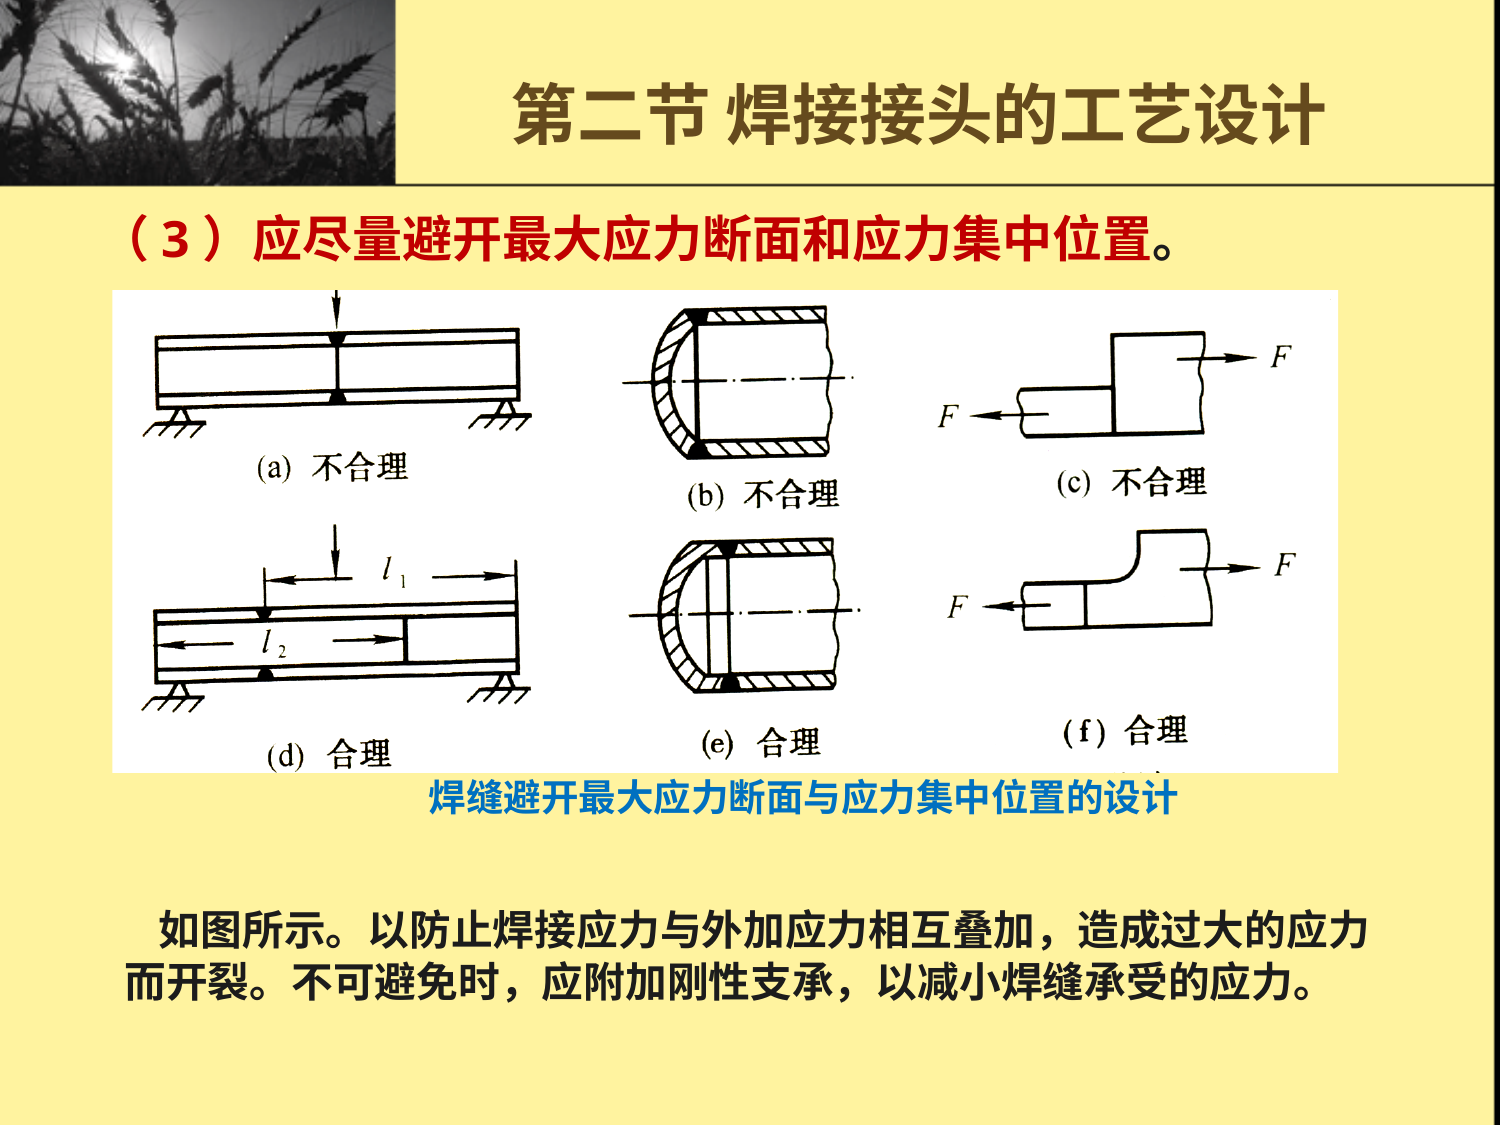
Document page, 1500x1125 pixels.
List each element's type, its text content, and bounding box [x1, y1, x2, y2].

picture [0, 0, 1500, 1125]
text_box 焊缝避开最大应力断面与应力集中位置的设计 [268, 773, 1338, 827]
text_box 如图所示。以防止焊接应力与外加应力相互叠加，造成过大的应力而开裂。不可避免时，应附加刚性支承，以减小焊缝承受的应力。 [109, 888, 1398, 1013]
title 第二节 焊接接头的工艺设计 [425, 14, 1413, 211]
list （3）应尽量避开最大应力断面和应力集中位置。 [9, 200, 1409, 377]
